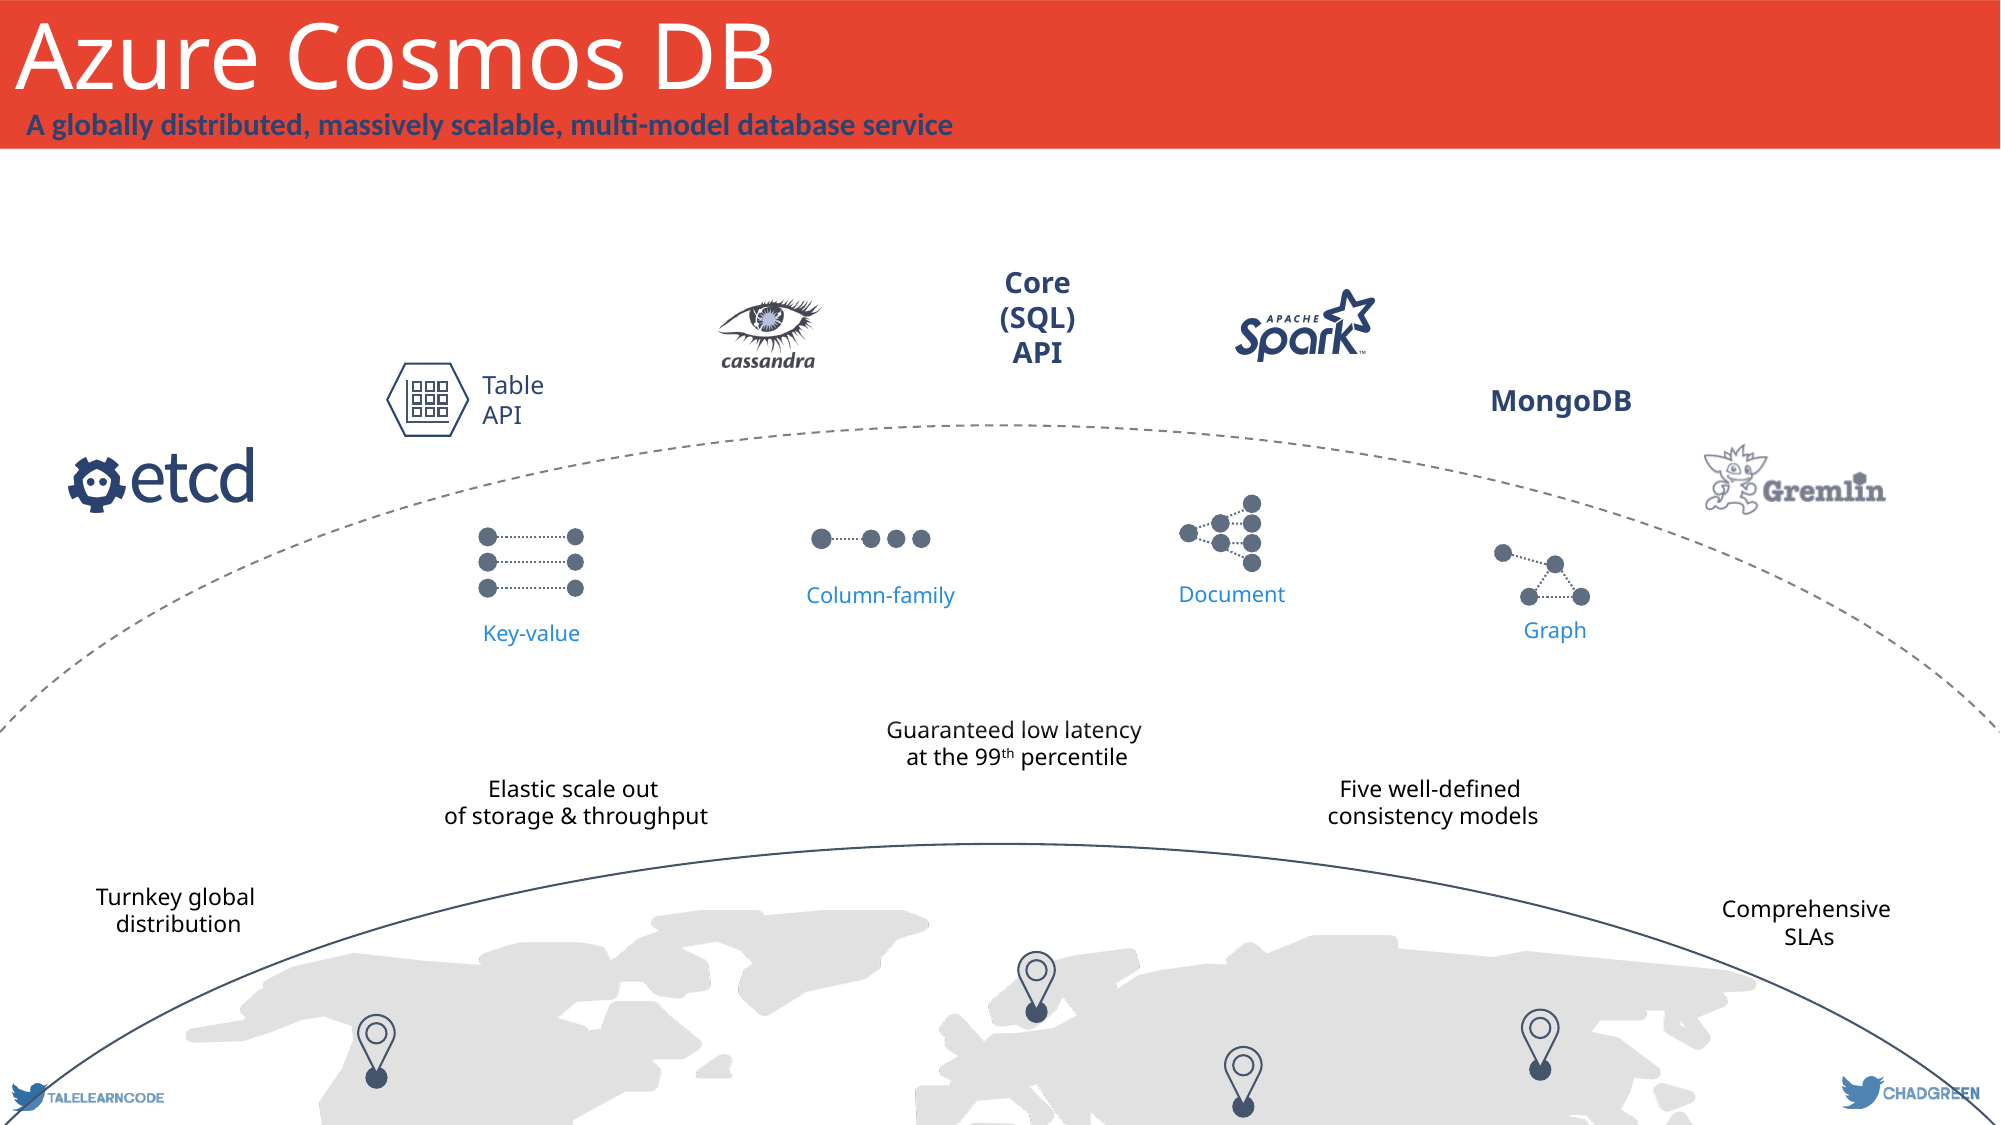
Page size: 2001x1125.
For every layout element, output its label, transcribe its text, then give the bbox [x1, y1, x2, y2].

text_box MongoDB [1467, 374, 1655, 425]
text_box Elastic scale out of storage & throughput [429, 766, 724, 837]
text_box [440, 842, 1560, 910]
text_box [0, 424, 2000, 733]
picture [0, 0, 2001, 1125]
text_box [387, 363, 600, 436]
text_box Comprehensive SLAs [1707, 887, 1913, 957]
picture [1990, 1118, 2001, 1125]
text_box [4, 1002, 185, 1125]
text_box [1225, 1046, 1262, 1118]
text_box Core (SQL) API [971, 256, 1104, 377]
text_box Turnkey global distribution [81, 874, 277, 945]
text_box Five well-defined consistency models [1312, 766, 1554, 837]
list A globally distributed, massively scalable, multi-model database service [11, 101, 2000, 150]
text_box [358, 1014, 395, 1089]
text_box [1521, 1009, 1559, 1081]
text_box [1814, 1001, 1996, 1125]
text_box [1018, 951, 1055, 1024]
text_box Guaranteed low latency at the 99th percentile [871, 733, 1163, 778]
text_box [467, 494, 1602, 655]
title Azure Cosmos DB [0, 3, 2000, 150]
